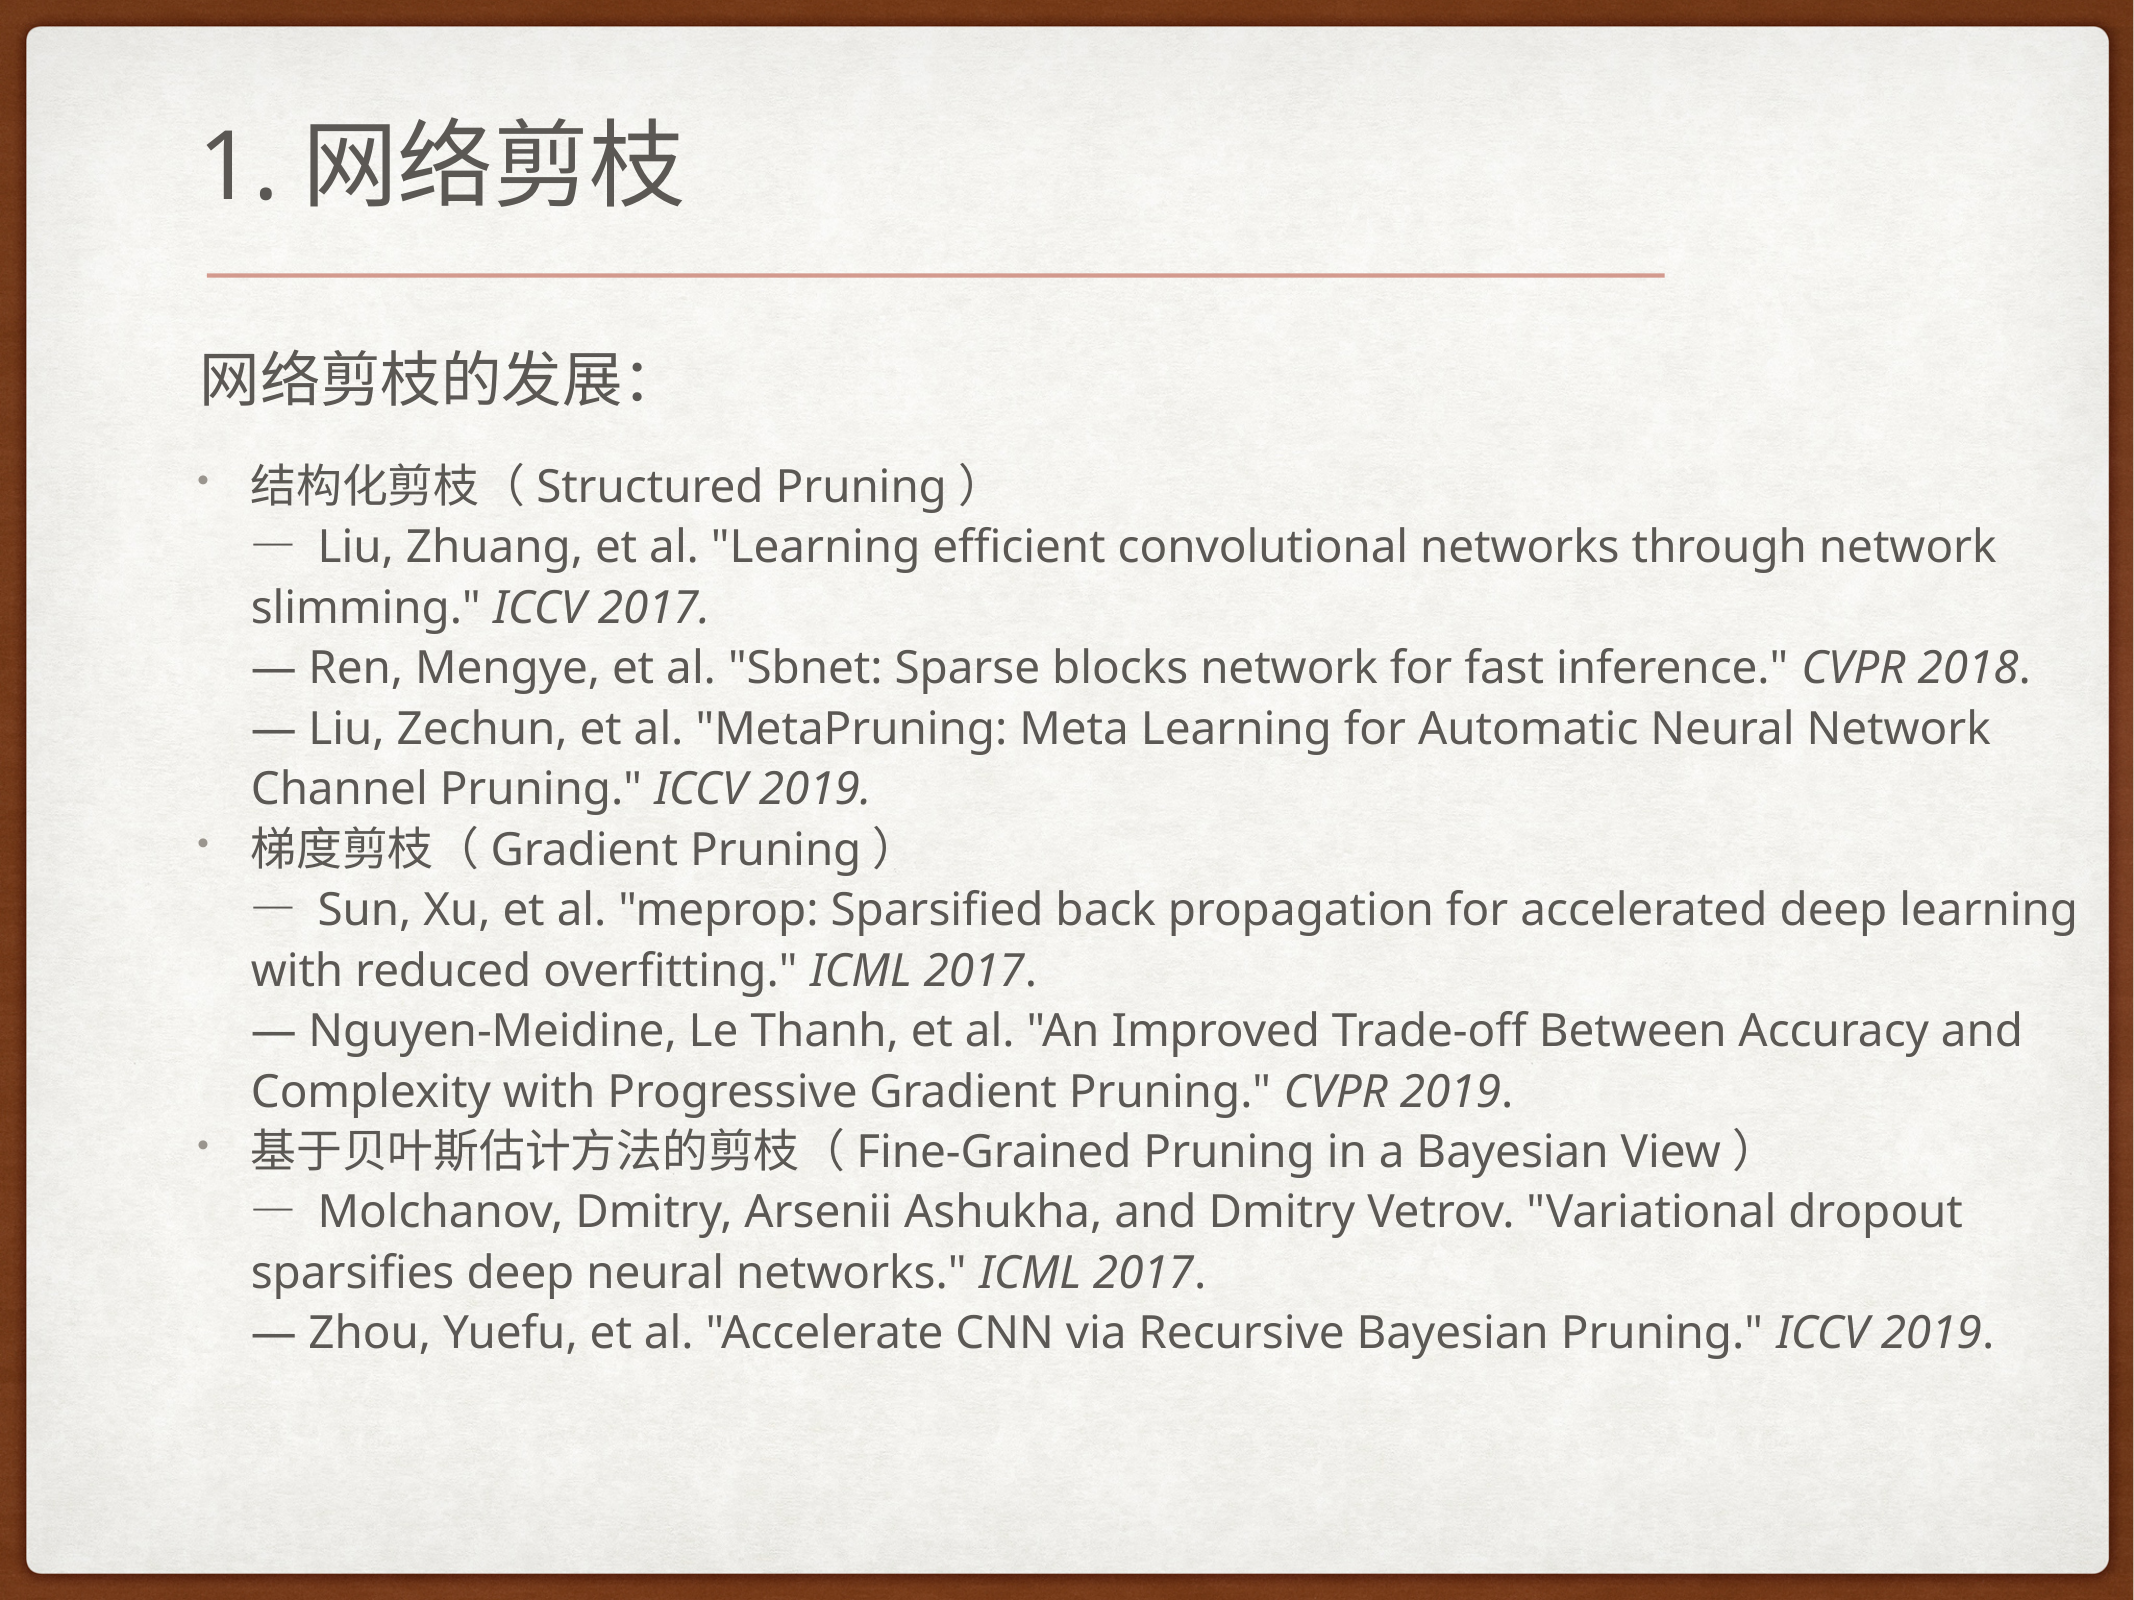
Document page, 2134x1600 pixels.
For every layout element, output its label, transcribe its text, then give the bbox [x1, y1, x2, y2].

text_box 结构化剪枝（Structured Pruning） — Liu, Zhuang, et al. "Learning efficient convolutional networks through network slimming." ICCV 2017. — Ren, Mengye, et al. "Sbnet: Sparse blocks network for fast inference." CVPR 2018. — Liu, Zechun, et al. "MetaPruning: Meta Learning for Automatic Neural Network Channel Pruning." ICCV 2019. 梯度剪枝（Gradient Pruning） — Sun, Xu, et al. "meprop: Sparsified back propagation for accelerated deep learning with reduced overfitting." ICML 2017. — Nguyen-Meidine, Le Thanh, et al. "An Improved Trade-off Between Accuracy and Complexity with Progressive Gradient Pruning." CVPR 2019. 基于贝叶斯估计方法的剪枝（Fine-Grained Pruning in a Bayesian View） — Molchanov, Dmitry, Arsenii Ashukha, and Dmitry Vetrov. "Variational dropout sparsifies deep neural networks." ICML 2017. — Zhou, Yuefu, et al. "Accelerate CNN via Recursive Bayesian Pruning." ICCV 2019. [188, 442, 2102, 1367]
text_box 1.网络剪枝 [190, 95, 694, 228]
picture [0, 0, 2134, 1600]
text_box 网络剪枝的发展： [191, 333, 693, 423]
